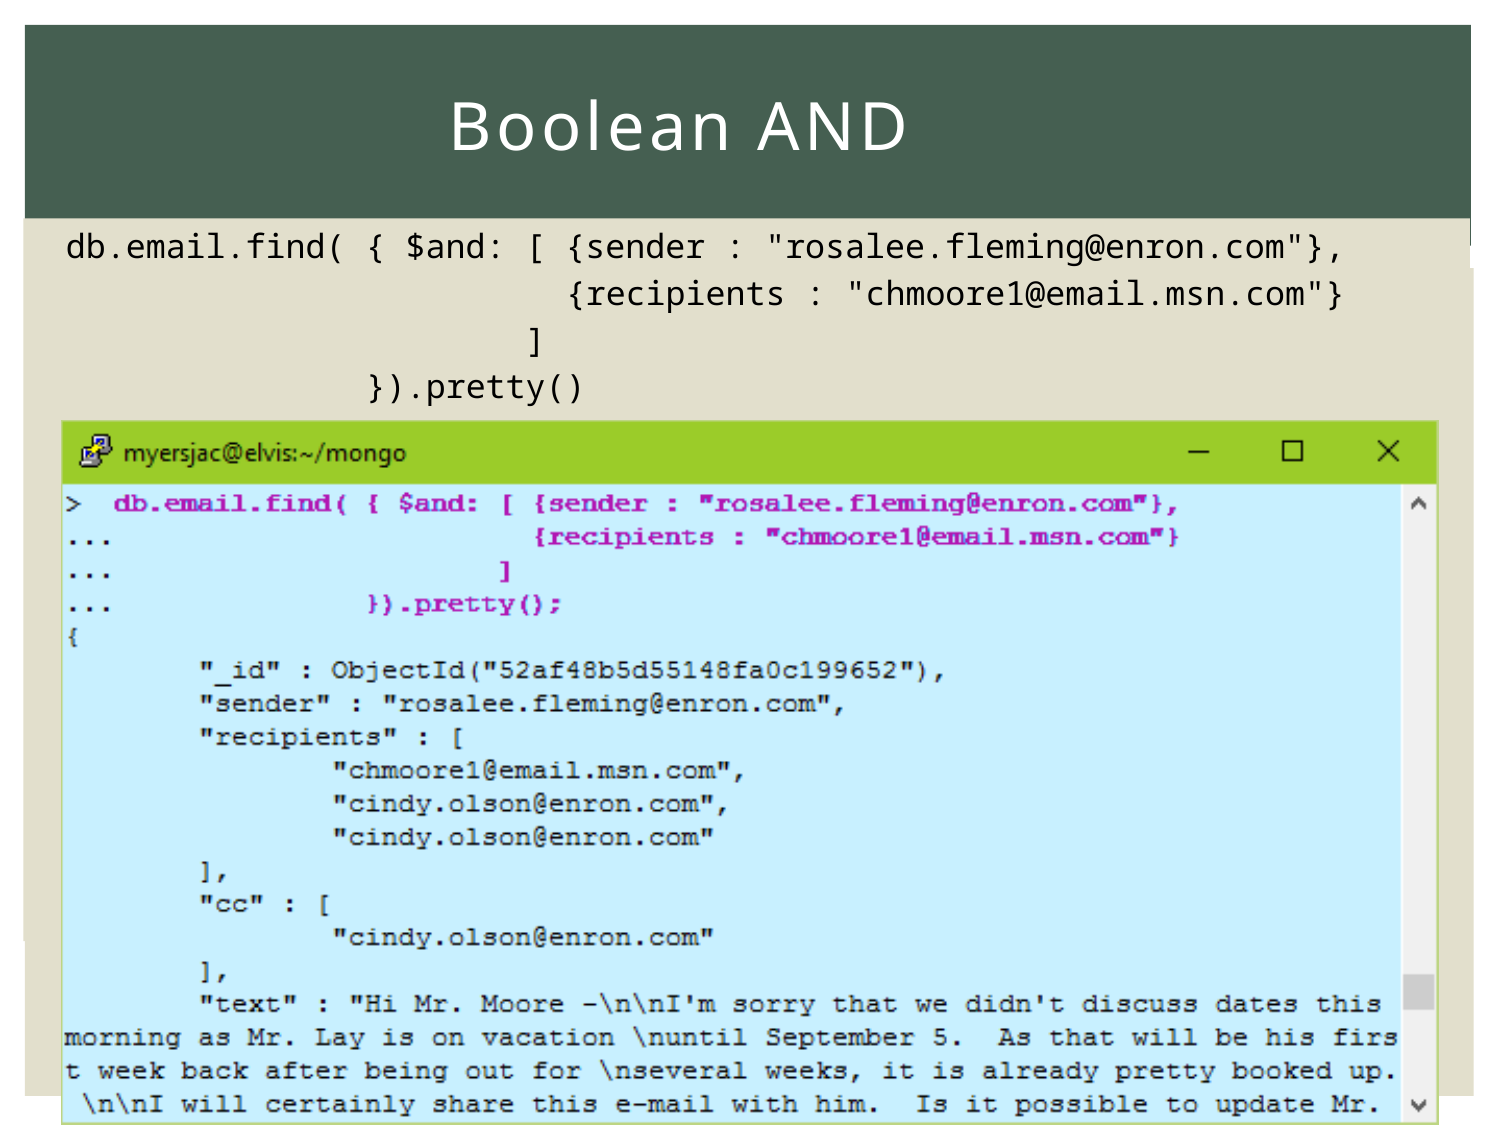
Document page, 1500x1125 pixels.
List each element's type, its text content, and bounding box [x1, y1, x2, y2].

list db.email.find( { $and: [ {sender : "rosalee.fleming@enron.com"}, {recipients : "chmoore1@email.msn.com"} ] }).pretty() [23, 218, 1470, 942]
picture [61, 420, 1439, 1125]
title Boolean AND [61, 37, 1437, 211]
